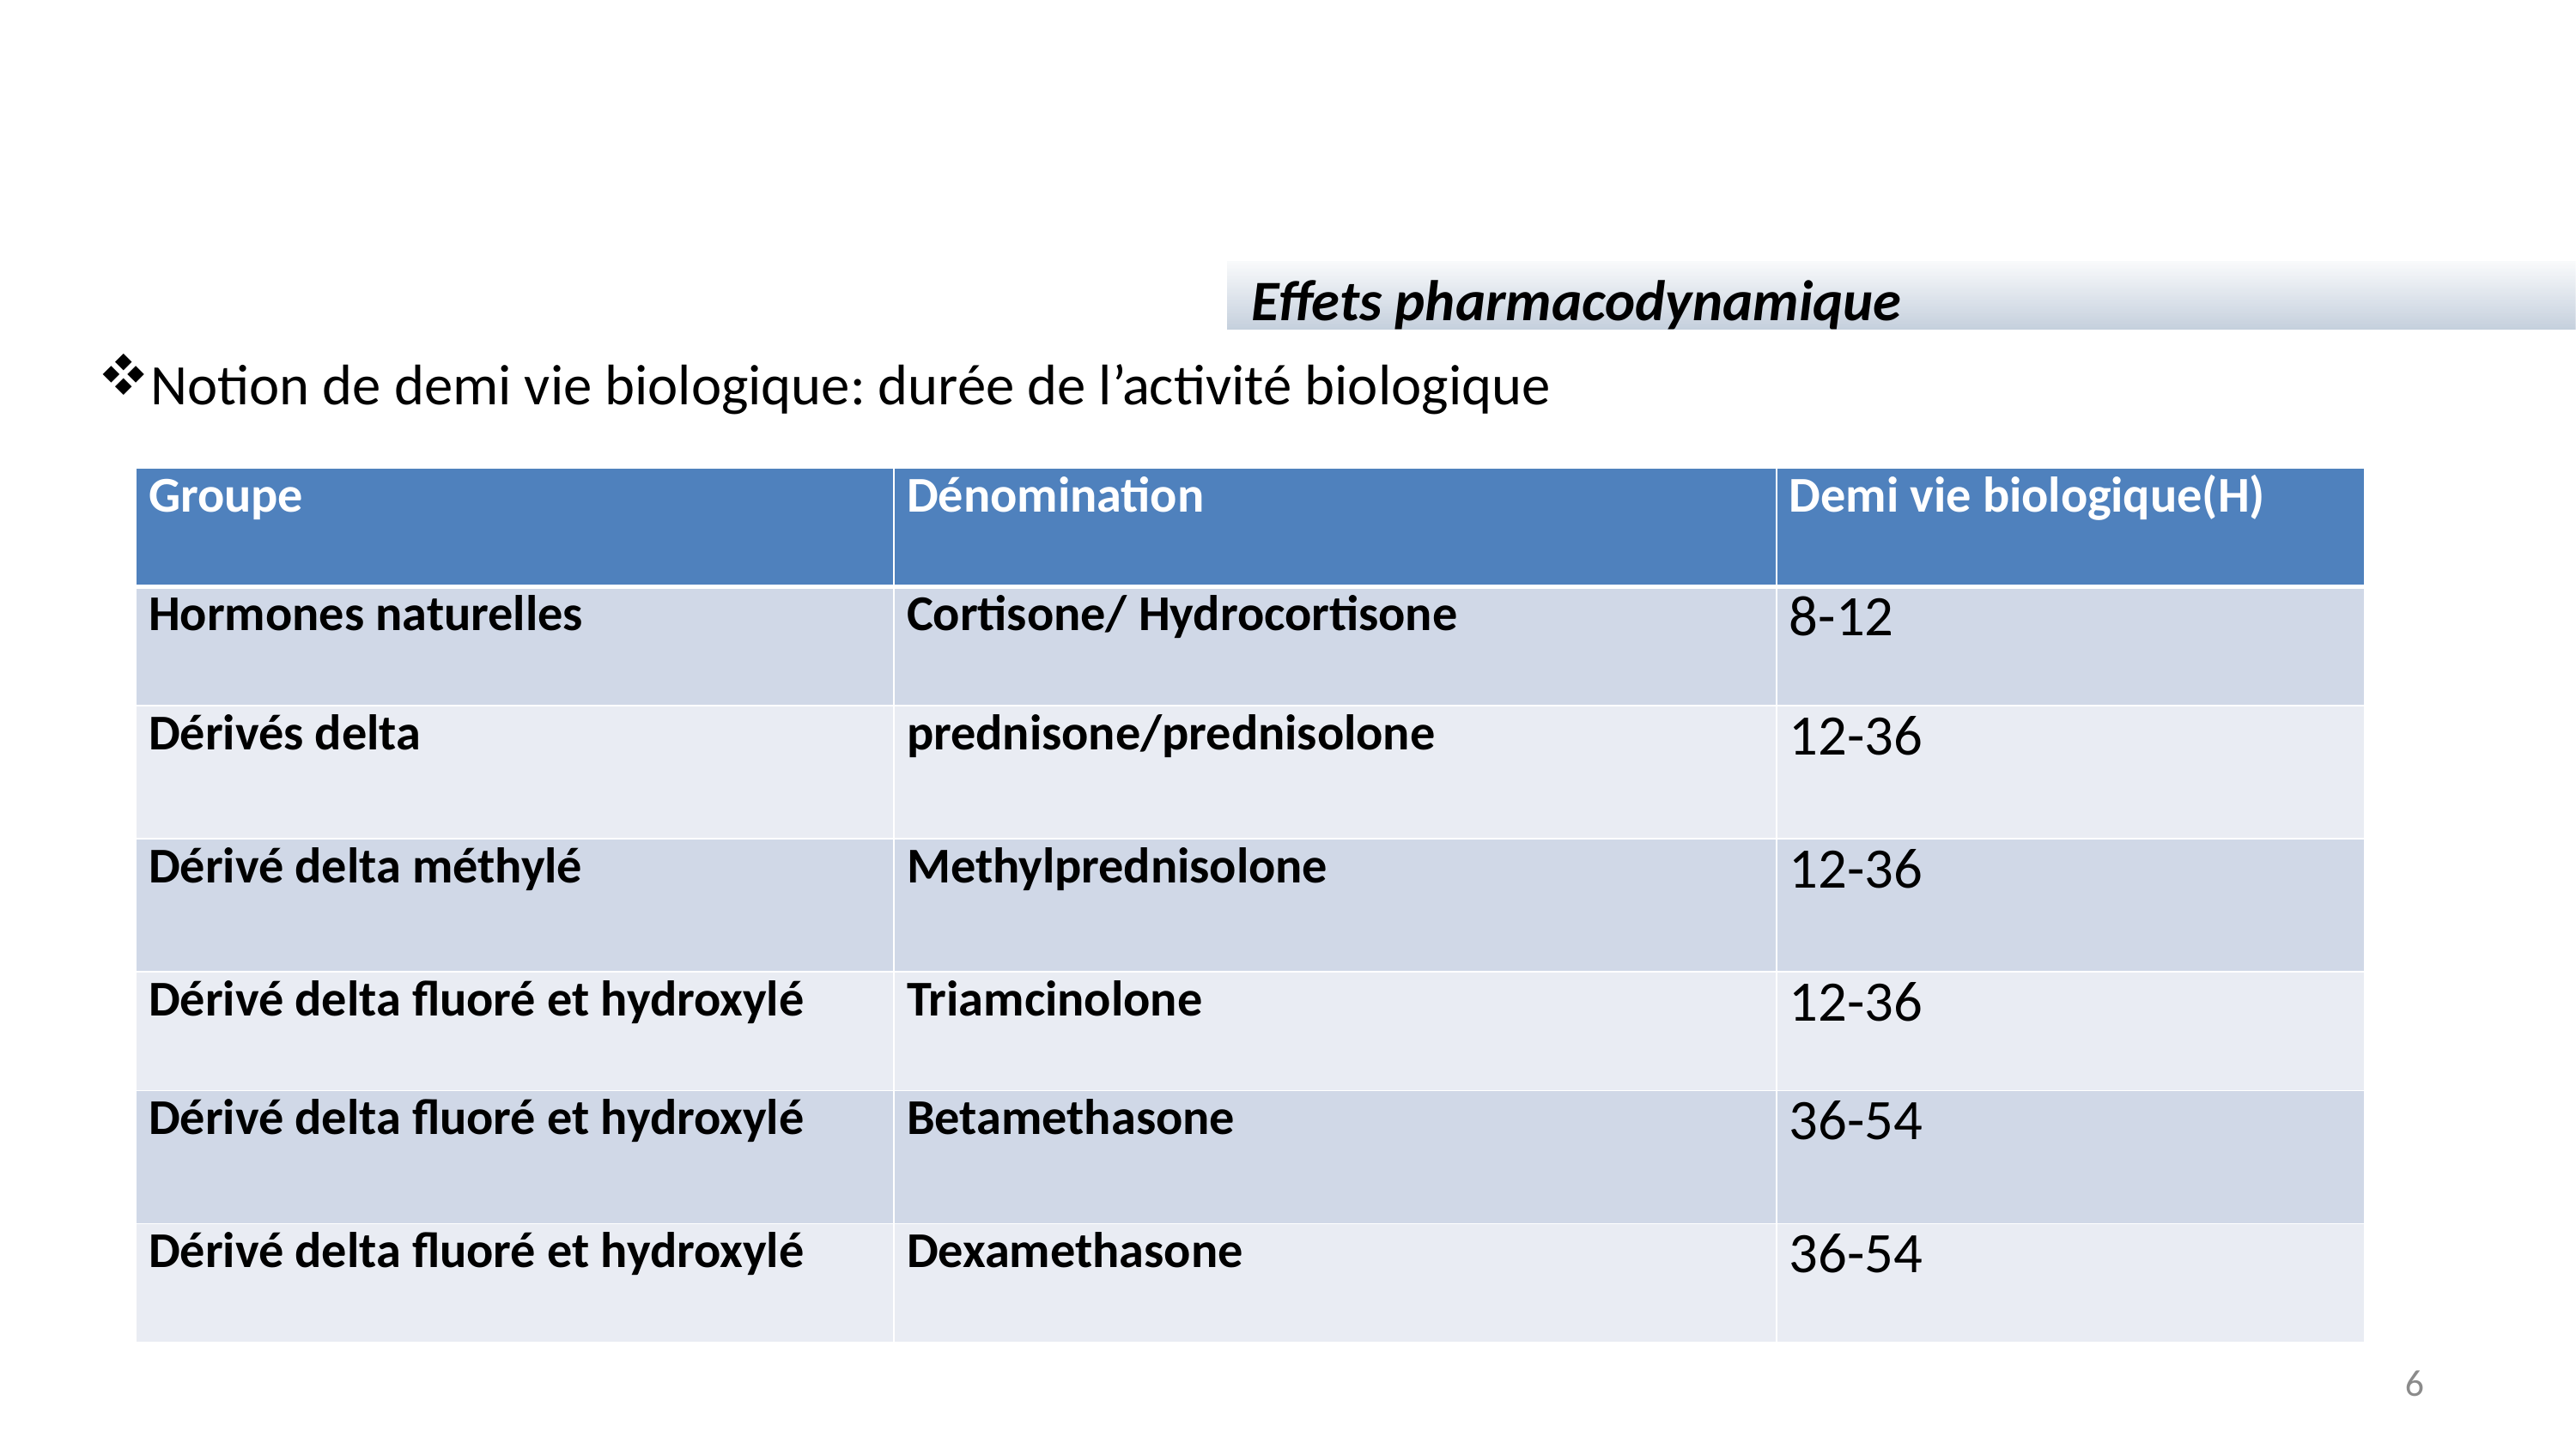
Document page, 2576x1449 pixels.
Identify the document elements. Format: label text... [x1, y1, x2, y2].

table_cell Dérivés delta [137, 706, 893, 838]
slide_number 6 [1845, 1343, 2447, 1420]
table_cell Dérivé delta fluoré et hydroxylé [137, 1091, 893, 1223]
table_cell 8-12 [1777, 589, 2364, 705]
table_cell Betamethasone [895, 1091, 1776, 1223]
table_cell Dérivé delta fluoré et hydroxylé [137, 973, 893, 1090]
list Effets pharmacodynamique [1228, 253, 2502, 342]
table_cell Dérivé delta fluoré et hydroxylé [137, 1224, 893, 1342]
table_cell 36-54 [1777, 1224, 2364, 1342]
table_header Groupe [137, 469, 893, 585]
table_cell 36-54 [1777, 1091, 2364, 1223]
text_box Notion de demi vie biologique: durée de l’activité biologique [85, 341, 2202, 422]
table_cell Dexamethasone [895, 1224, 1776, 1342]
table_cell 12-36 [1777, 973, 2364, 1090]
table_cell Hormones naturelles [137, 589, 893, 705]
table_cell Methylprednisolone [895, 840, 1776, 971]
table_header Dénomination [895, 469, 1776, 585]
table_cell 12-36 [1777, 840, 2364, 971]
table_cell Dérivé delta méthylé [137, 840, 893, 971]
table_cell Triamcinolone [895, 973, 1776, 1090]
table_cell prednisone/prednisolone [895, 706, 1776, 838]
table_cell Cortisone/ Hydrocortisone [895, 589, 1776, 705]
table_cell 12-36 [1777, 706, 2364, 838]
table_header Demi vie biologique(H) [1777, 469, 2364, 585]
